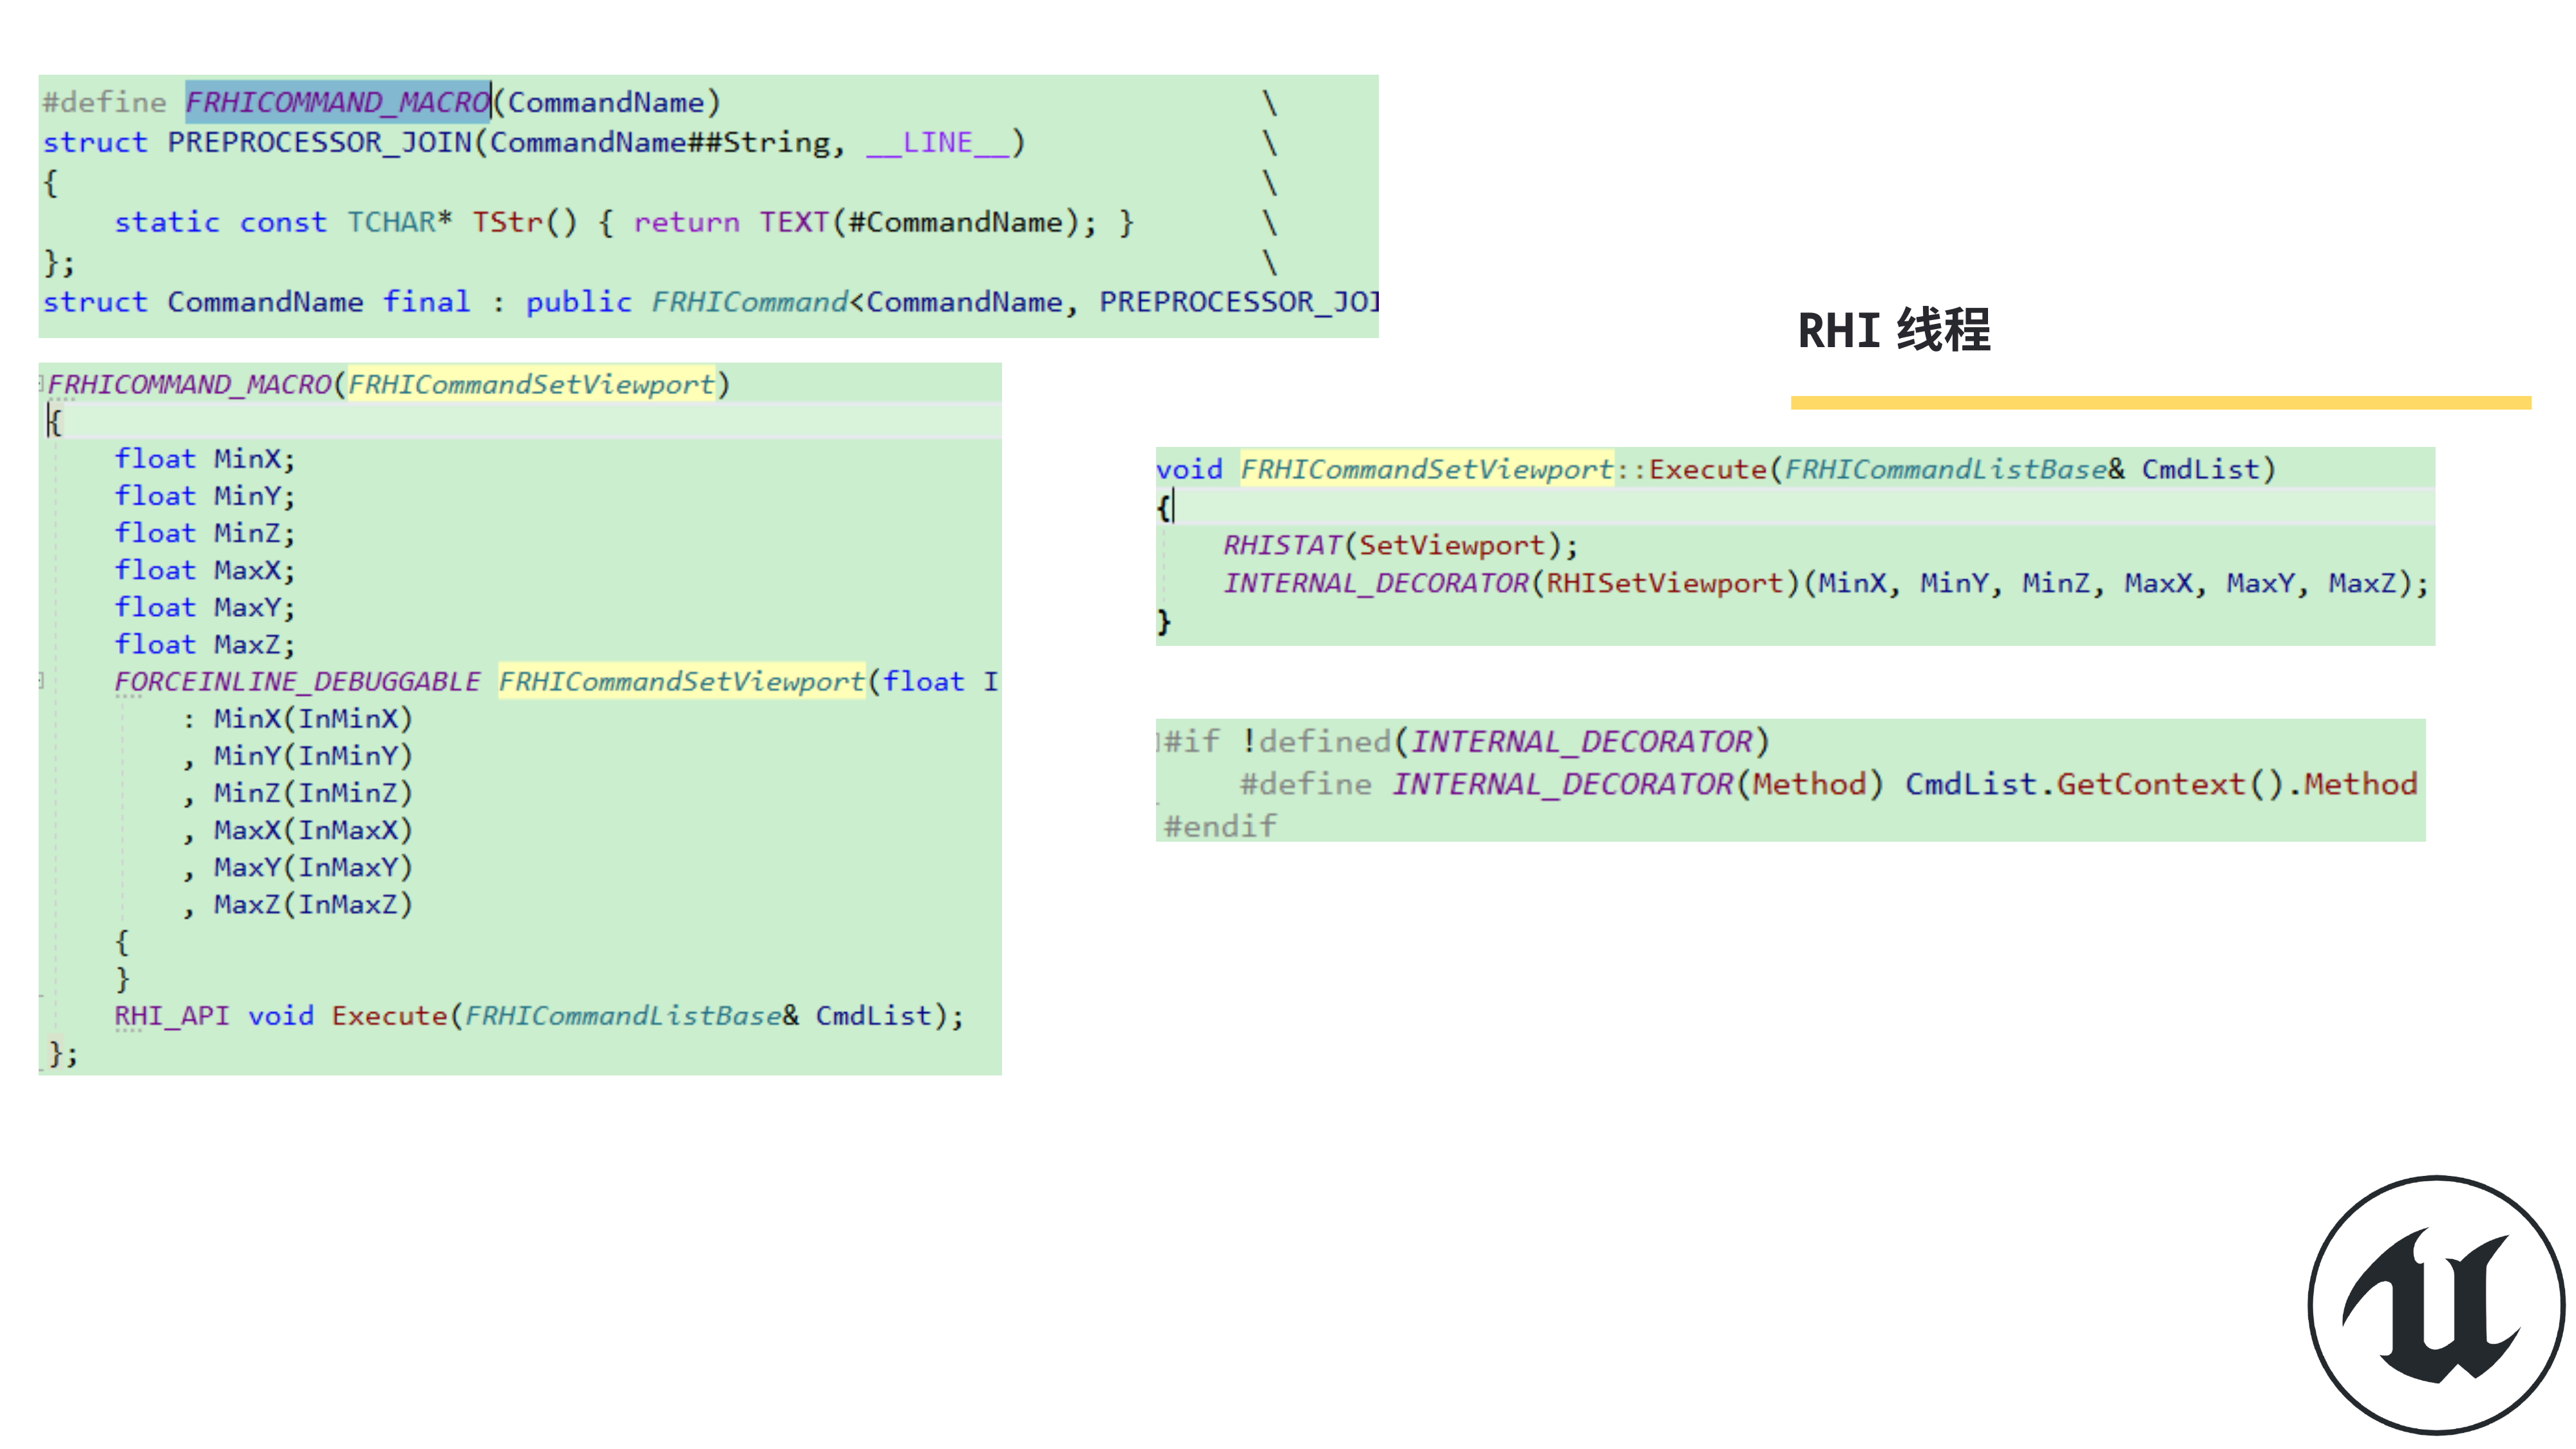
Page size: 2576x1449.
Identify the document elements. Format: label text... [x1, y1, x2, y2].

text_box [1791, 395, 2532, 410]
picture [1156, 718, 2426, 842]
picture [2298, 1165, 2576, 1449]
text_box description list [1794, 464, 2535, 660]
picture [38, 75, 1379, 338]
text_box RHI线程 [1791, 294, 2537, 363]
picture [38, 362, 1002, 1075]
picture [1156, 447, 2436, 647]
